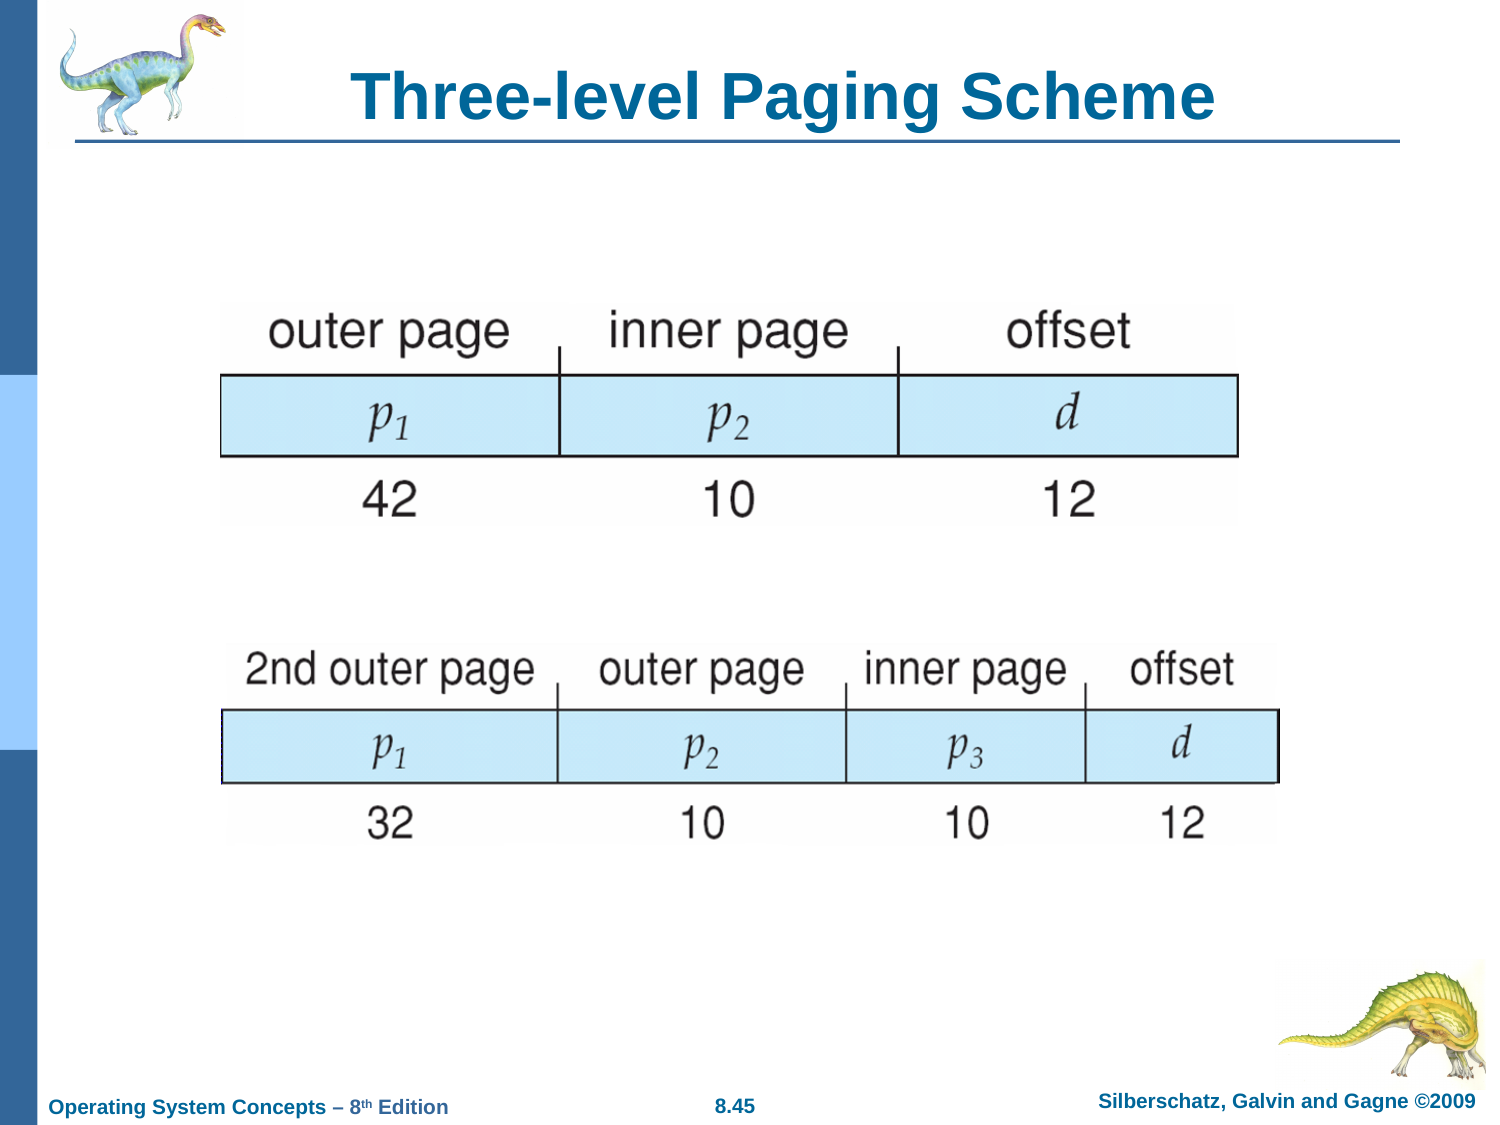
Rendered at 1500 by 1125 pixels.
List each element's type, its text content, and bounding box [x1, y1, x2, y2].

picture [46, 0, 244, 149]
picture [221, 643, 1280, 849]
title Three-level Paging Scheme [141, 45, 1426, 141]
picture [1415, 1093, 1423, 1098]
picture [219, 297, 1239, 526]
picture [1275, 959, 1486, 1090]
